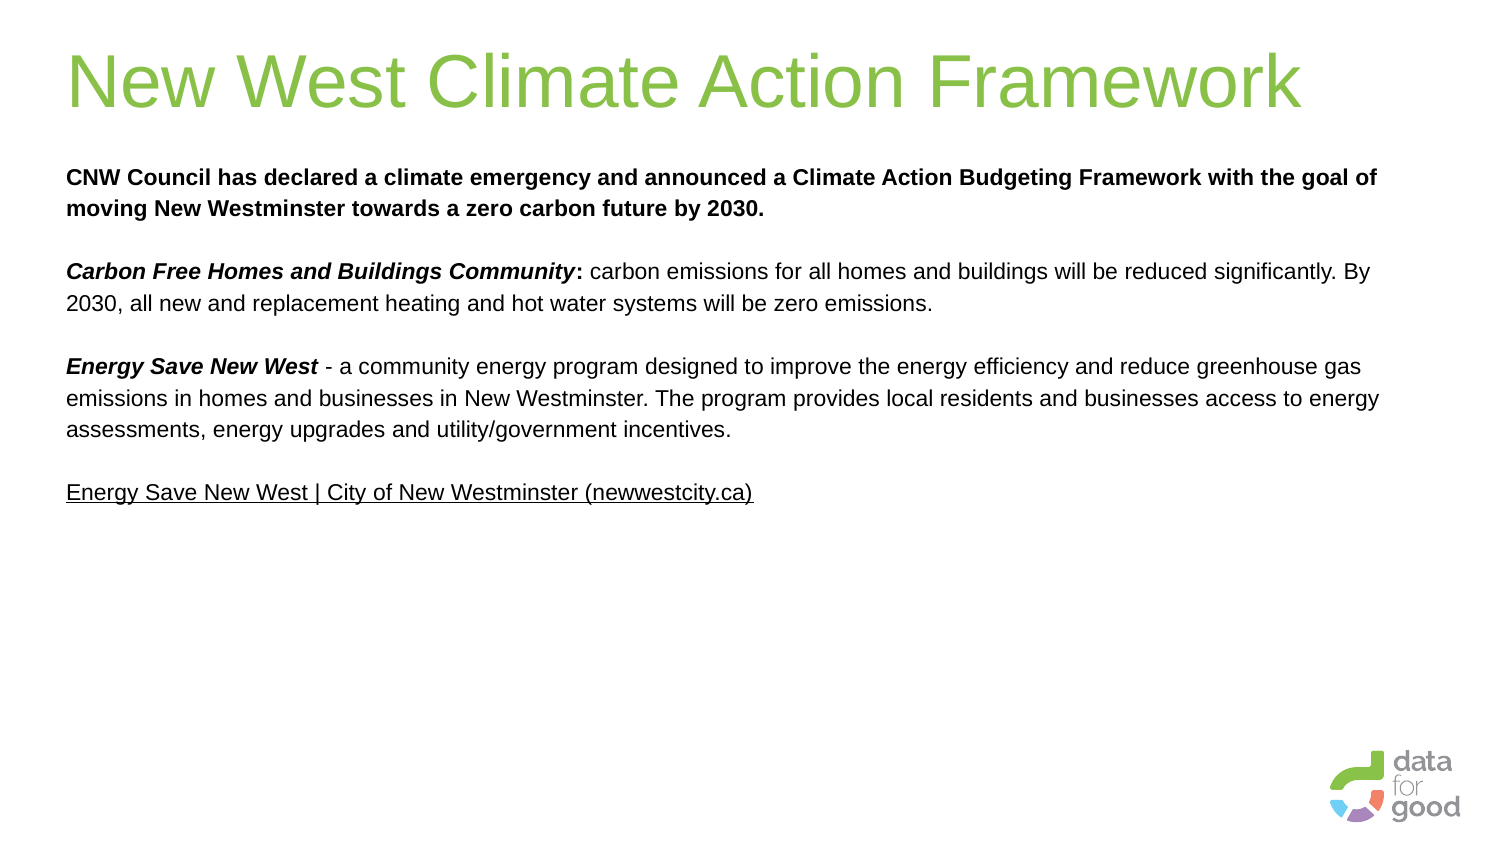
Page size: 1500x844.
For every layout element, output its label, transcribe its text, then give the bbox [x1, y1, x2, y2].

picture [1314, 706, 1476, 844]
title New West Climate Action Framework [51, 17, 1449, 112]
list CNW Council has declared a climate emergency and announced a Climate Action Budgeting Framework with the goal of moving New Westminster towards a zero carbon future by 2030. Carbon Free Homes and Buildings Community: carbon emissions for all homes and buildings will be reduced significantly. By 2030, all new and replacement heating and hot water systems will be zero emissions. Energy Save New West - a community energy program designed to improve the energy efficiency and reduce greenhouse gas emissions in homes and businesses in New Westminster. The program provides local residents and businesses access to energy assessments, energy upgrades and utility/government incentives. Energy Save New West | City of New Westminster (newwestcity.ca) [51, 143, 1449, 803]
